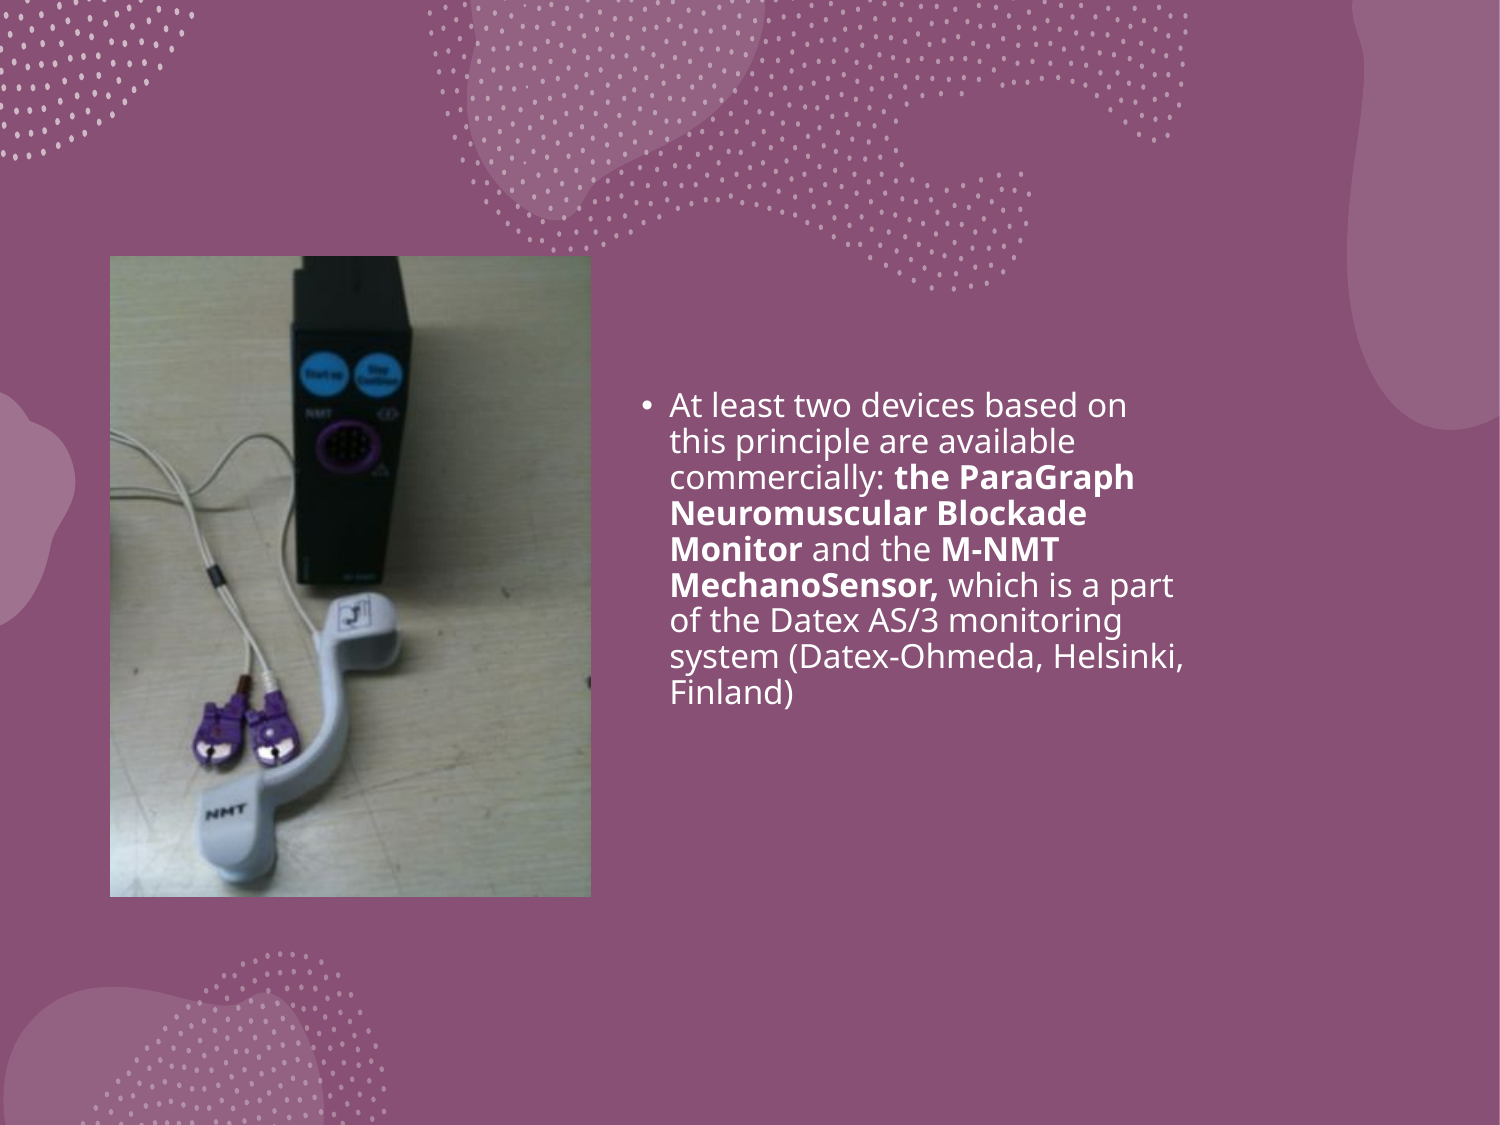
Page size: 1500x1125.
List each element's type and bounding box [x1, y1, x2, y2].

text_box [0, 0, 1500, 1125]
